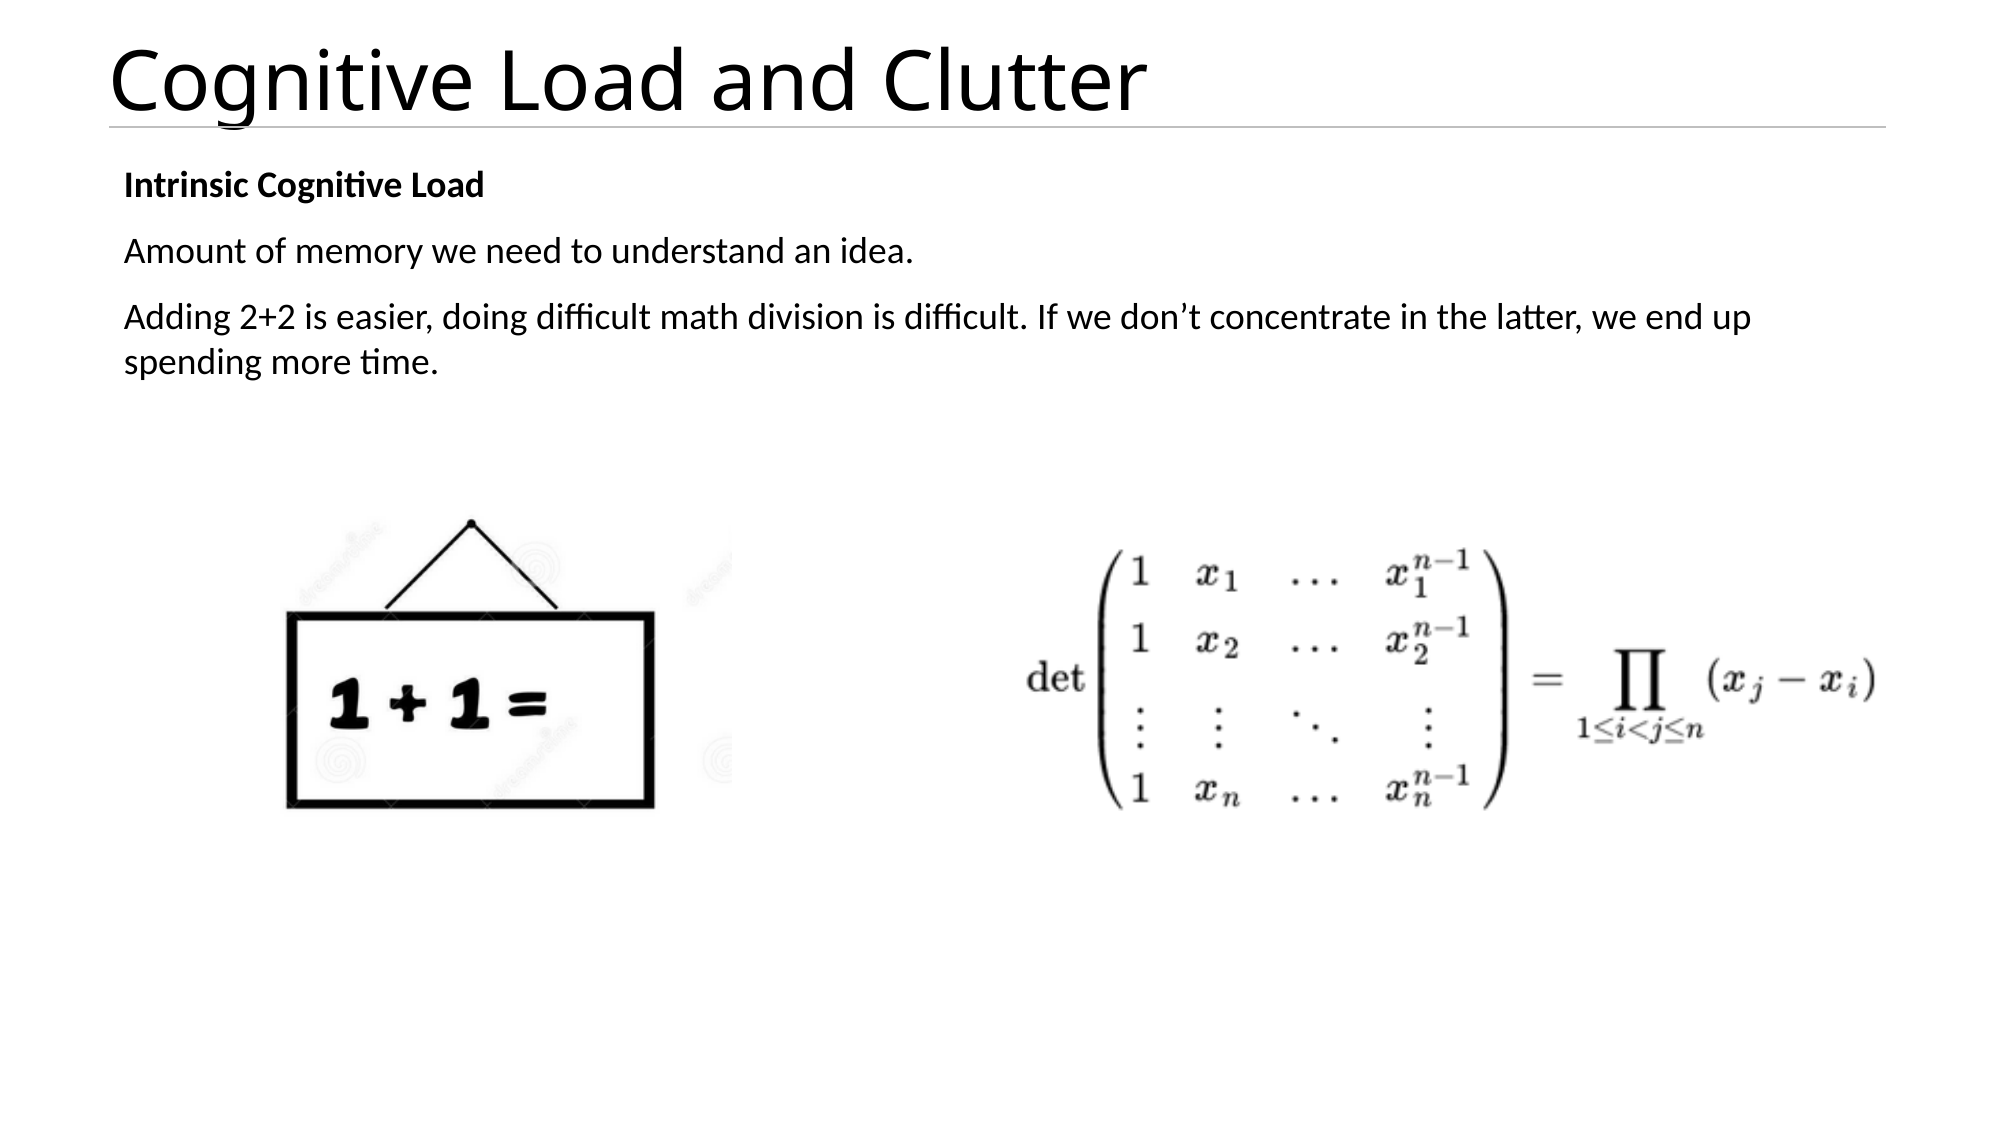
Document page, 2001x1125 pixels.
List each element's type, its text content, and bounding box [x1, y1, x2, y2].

picture [1019, 521, 1887, 838]
title Cognitive Load and Clutter [93, 18, 1887, 136]
text_box Intrinsic Cognitive Load Amount of memory we need to understand an idea. Adding 2+2 is easier, doing difficult math division is difficult. If we don’t concentrate in the latter, we end up spending more time. [109, 152, 1887, 434]
picture [204, 473, 732, 879]
